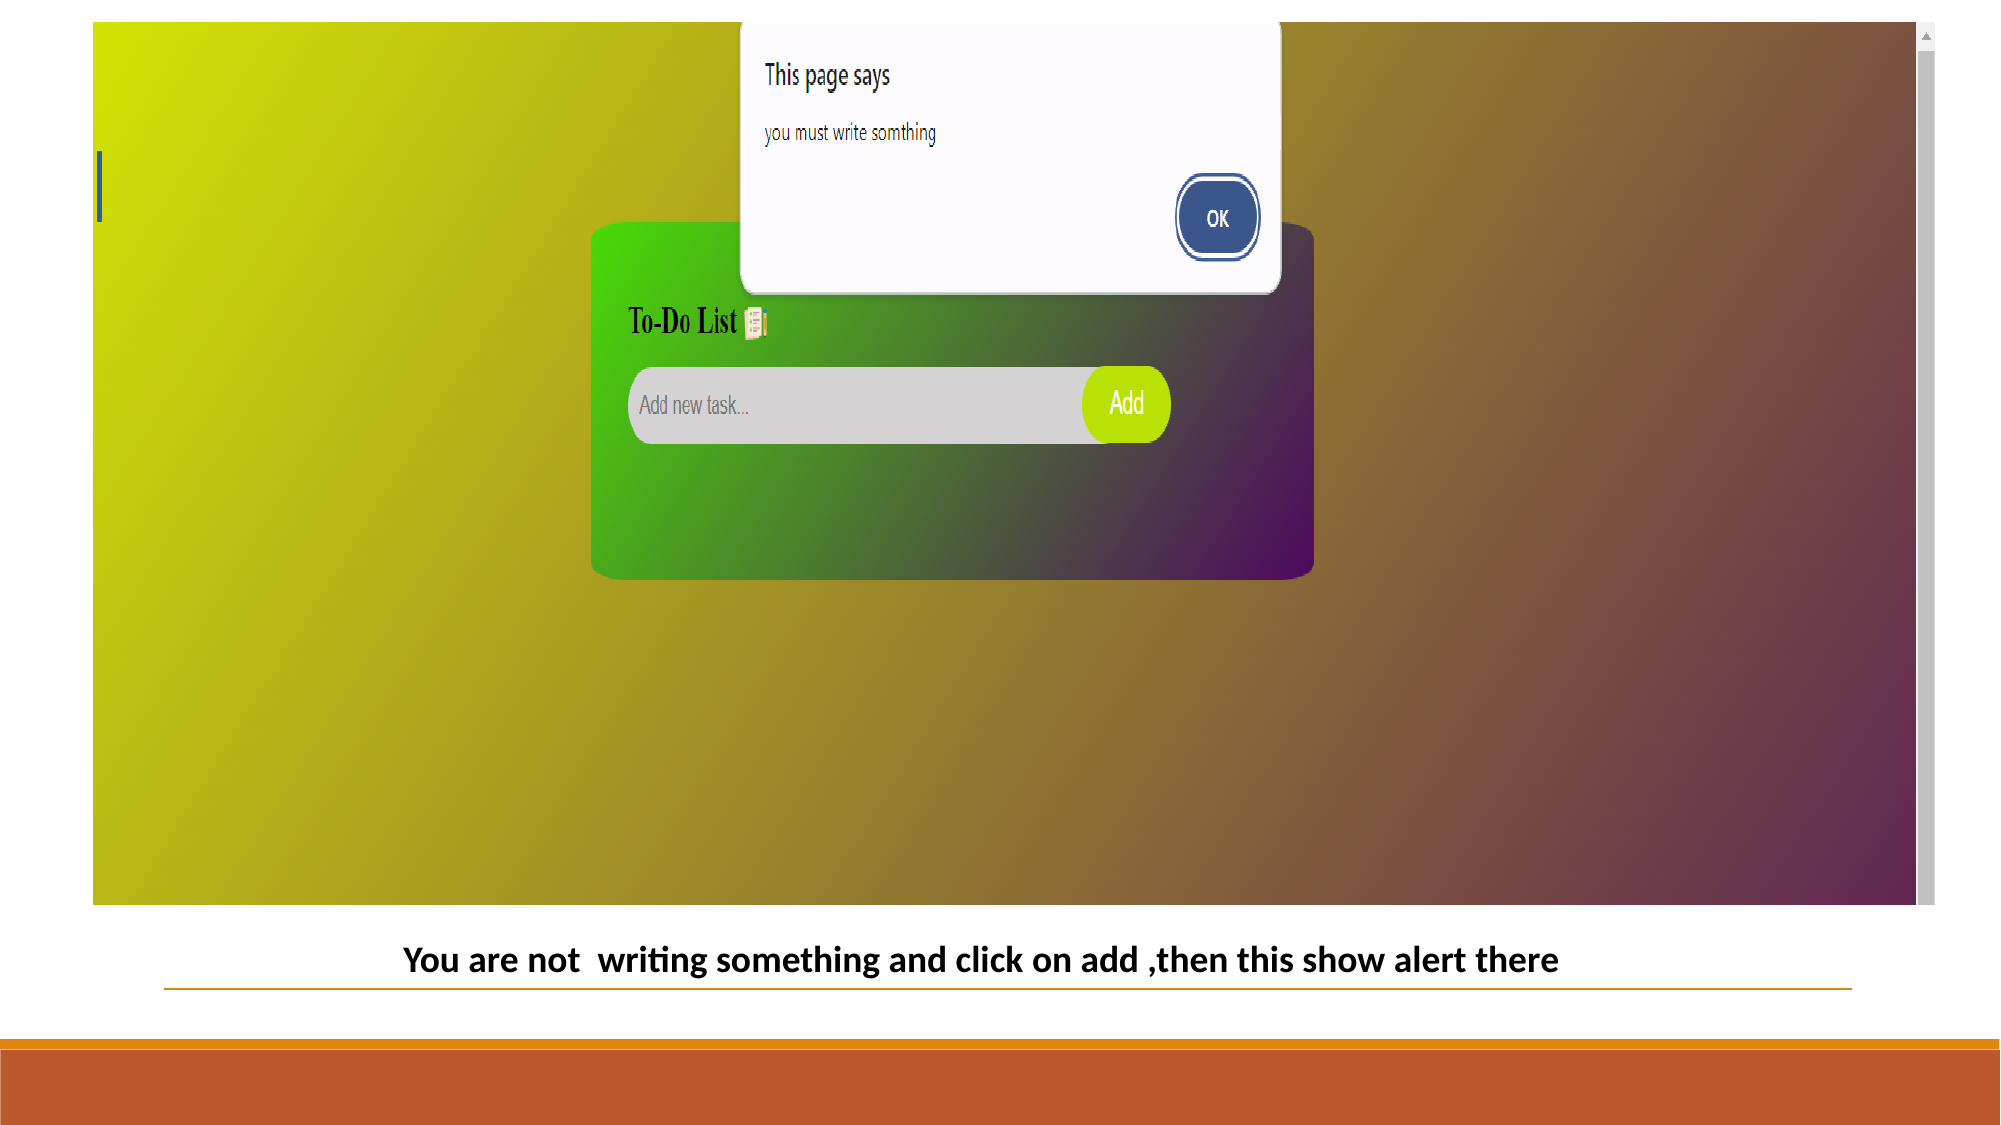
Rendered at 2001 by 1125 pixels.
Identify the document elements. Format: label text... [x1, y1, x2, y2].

text_box You are not writing something and click on add ,then this show alert there [388, 927, 1953, 1033]
picture [92, 22, 1935, 905]
